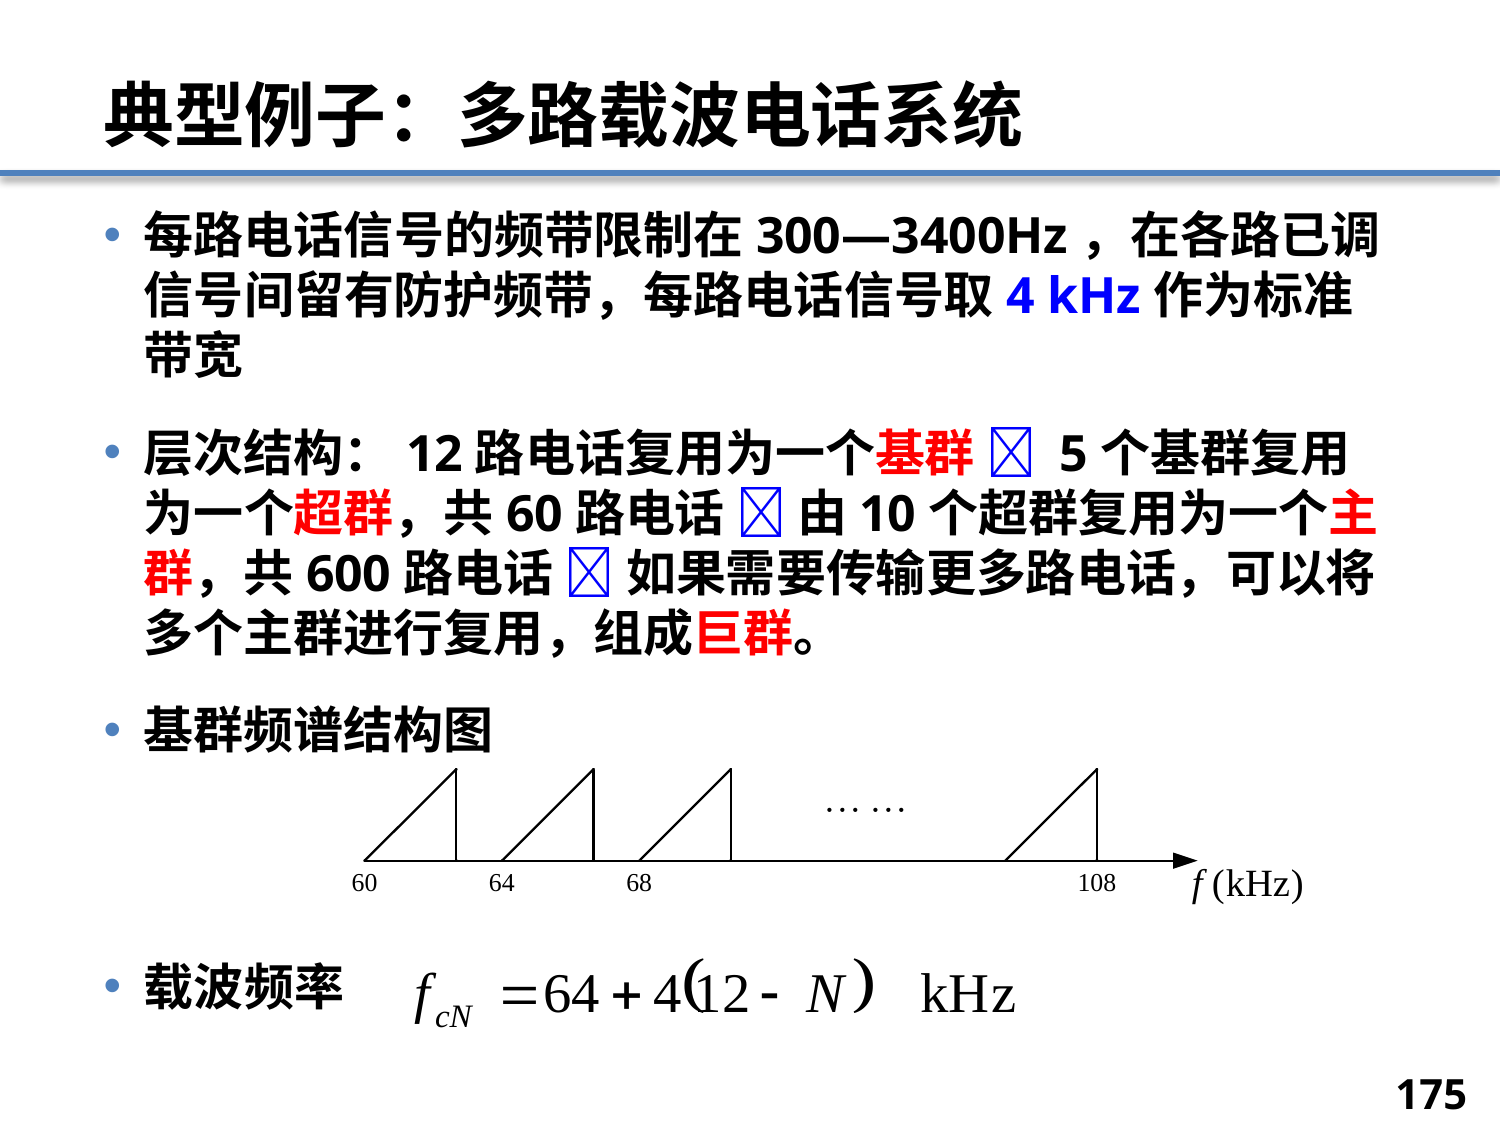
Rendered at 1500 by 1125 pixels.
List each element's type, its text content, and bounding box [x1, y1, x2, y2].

slide_number 175 [1379, 1075, 1483, 1118]
list 每路电话信号的频带限制在300—3400Hz，在各路已调信号间留有防护频带，每路电话信号取4 kHz作为标准带宽 层次结构：12路电话复用为一个基群  5个基群复用为一个超群，共60路电话  由10个超群复用为一个主群，共600路电话  如果需要传输更多路电话，可以将多个主群进行复用，组成巨群。 基群频谱结构图 载波频率 [88, 513, 1412, 542]
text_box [395, 952, 1025, 1042]
title 典型例子：多路载波电话系统 [88, 30, 1412, 164]
list 每路电话信号的频带限制在300—3400Hz，在各路已调信号间留有防护频带，每路电话信号取4 kHz作为标准带宽 层次结构：12路电话复用为一个基群  5个基群复用为一个超群，共60路电话  由10个超群复用为一个主群，共600路电话  如果需要传输更多路电话，可以将多个主群进行复用，组成巨群。 基群频谱结构图 载波频率 [88, 196, 1412, 512]
list 每路电话信号的频带限制在300—3400Hz，在各路已调信号间留有防护频带，每路电话信号取4 kHz作为标准带宽 层次结构：12路电话复用为一个基群  5个基群复用为一个超群，共60路电话  由10个超群复用为一个主群，共600路电话  如果需要传输更多路电话，可以将多个主群进行复用，组成巨群。 基群频谱结构图 载波频率 [88, 543, 1412, 1024]
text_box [312, 762, 1318, 919]
